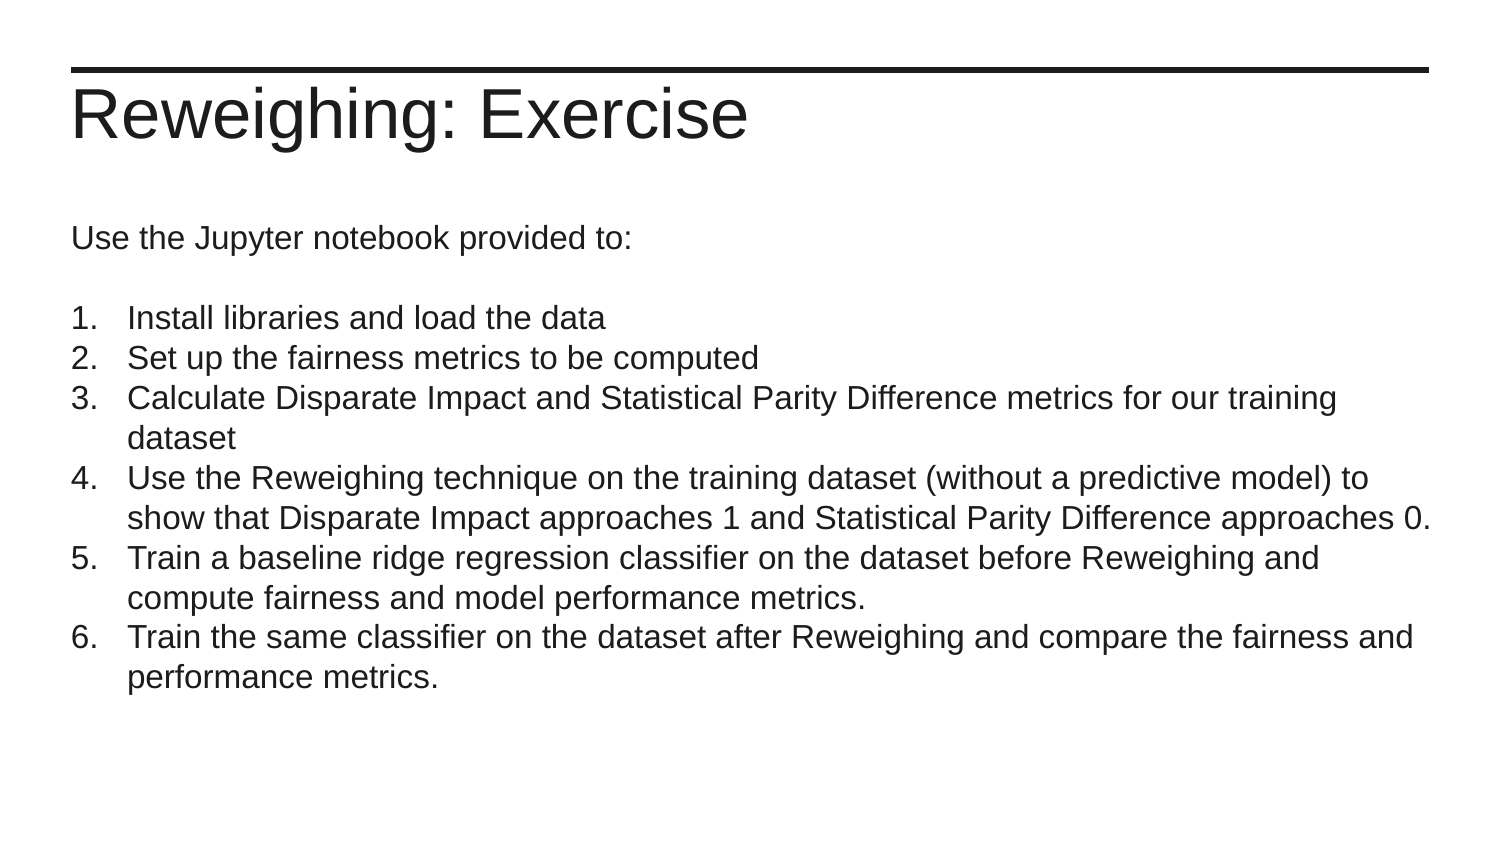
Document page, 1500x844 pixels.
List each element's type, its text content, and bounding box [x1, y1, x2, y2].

list Reweighing: Exercise [70, 67, 1430, 183]
list Use the Jupyter notebook provided to: Install libraries and load the data Set up the fairness metrics to be computed Calculate Disparate Impact and Statistical Parity Difference metrics for our training dataset Use the Reweighing technique on the training dataset (without a predictive model) to show that Disparate Impact approaches 1 and Statistical Parity Difference approaches 0. Train a baseline ridge regression classifier on the dataset before Reweighing and compute fairness and model performance metrics. Train the same classifier on the dataset after Reweighing and compare the fairness and performance metrics. [70, 216, 1454, 692]
